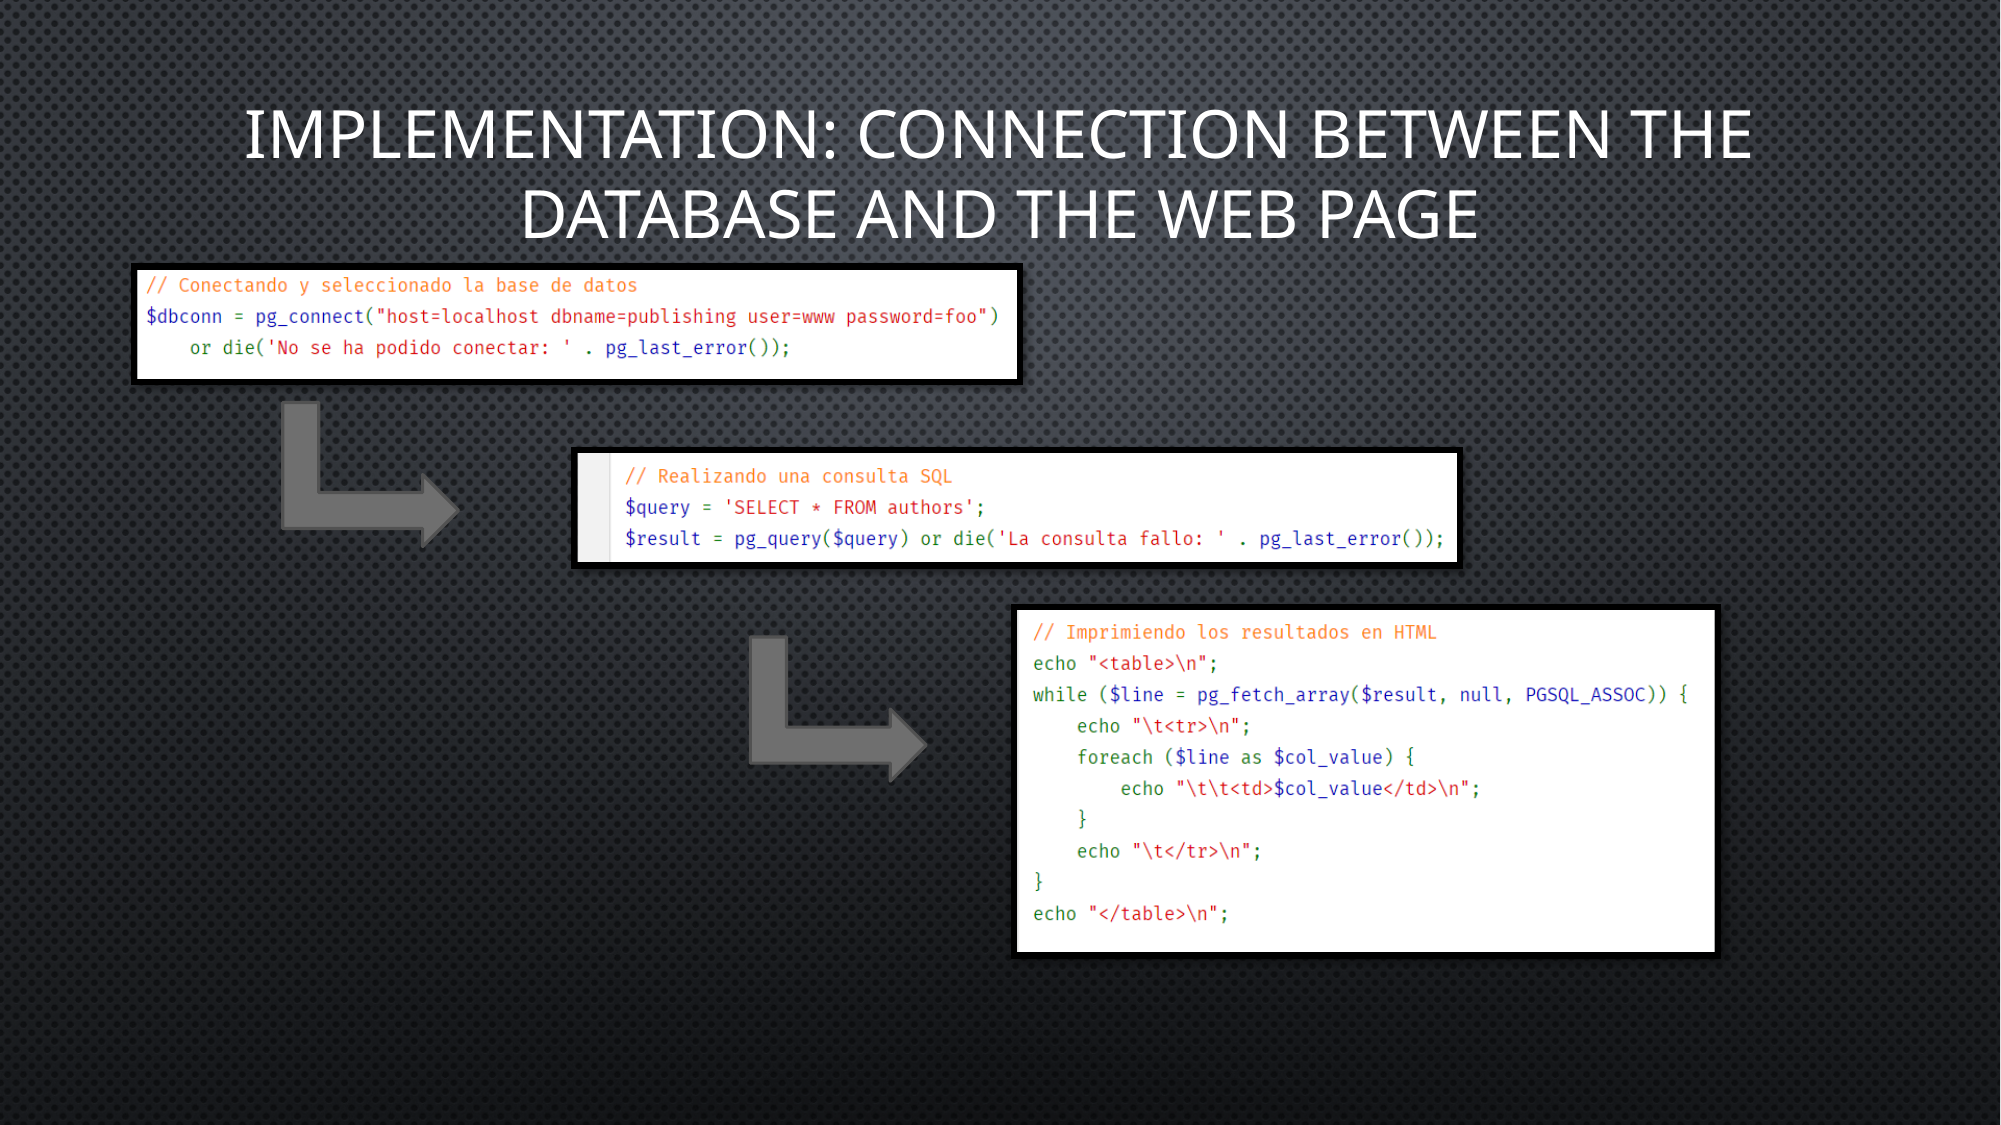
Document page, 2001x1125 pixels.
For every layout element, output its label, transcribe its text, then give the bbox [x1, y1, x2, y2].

title Implementation: Connection between the database and the web page [187, 15, 1813, 328]
text_box [281, 400, 460, 549]
picture [577, 452, 1458, 563]
picture [137, 269, 1018, 379]
text_box [748, 635, 928, 783]
picture [1016, 609, 1715, 953]
